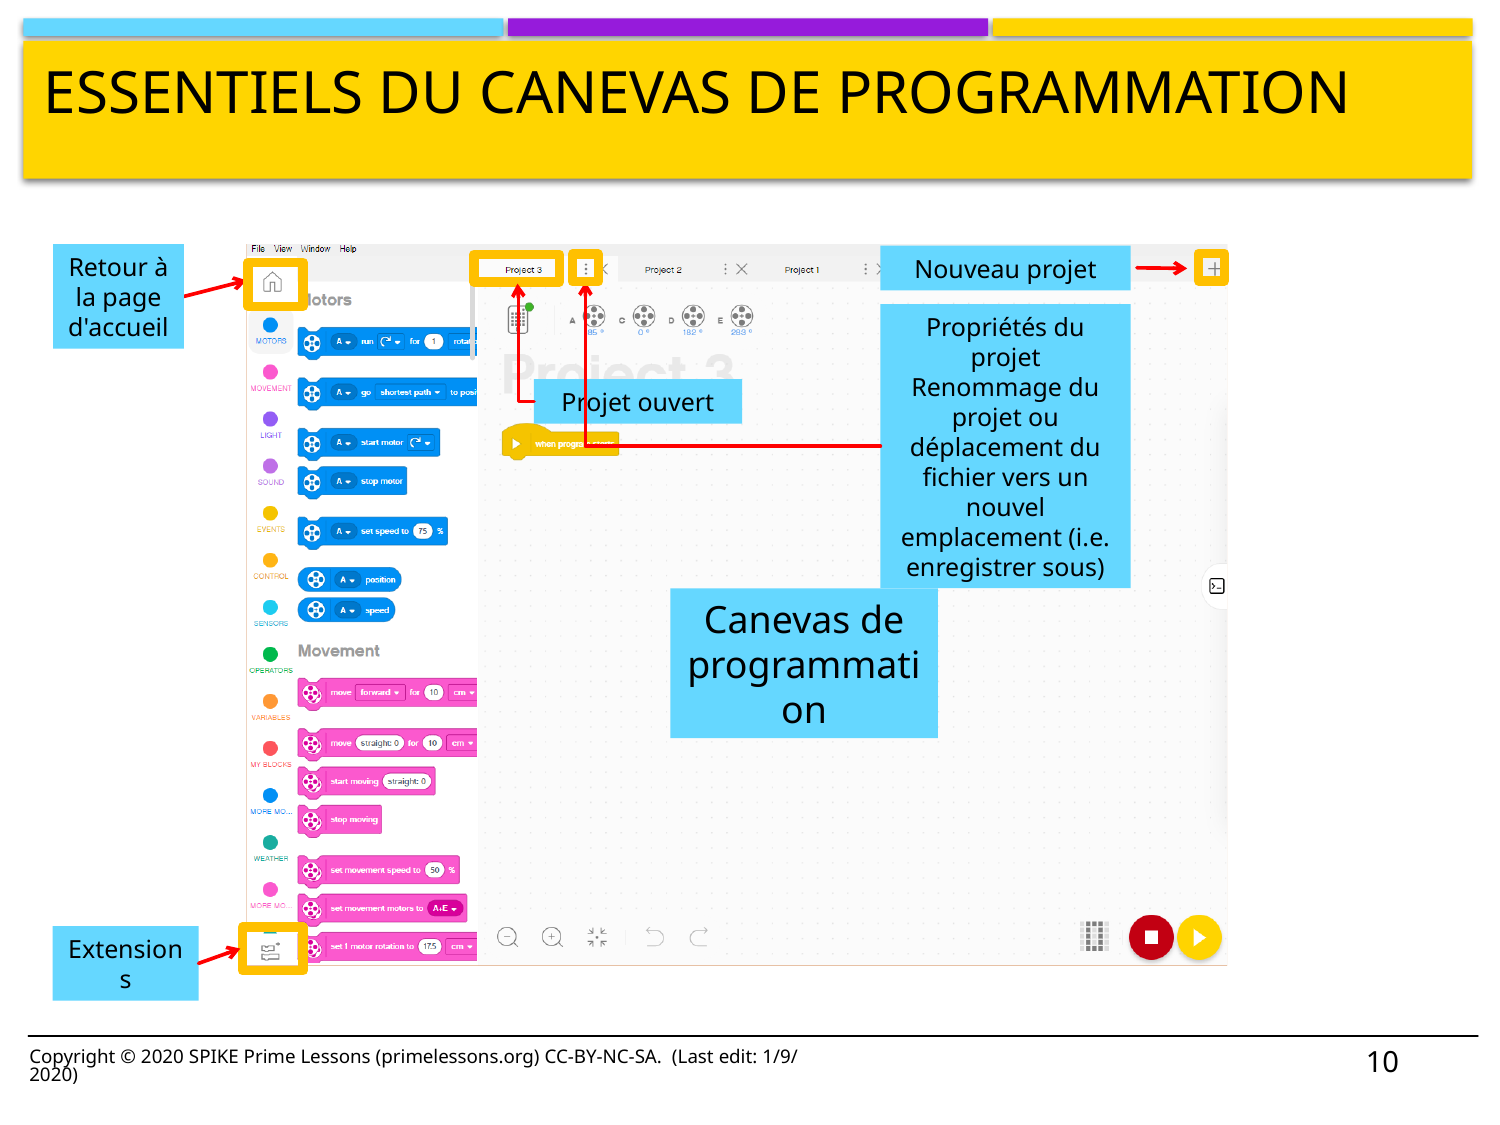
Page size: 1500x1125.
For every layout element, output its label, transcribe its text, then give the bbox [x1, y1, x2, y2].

title Essentiels du canevas de programmation [28, 48, 1464, 172]
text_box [516, 282, 535, 403]
footer Copyright © 2020 SPIKE Prime Lessons (primelessons.org) CC-BY-NC-SA. (Last edit: 1/9/2020) [14, 1036, 814, 1097]
text_box Extensions [52, 926, 199, 1001]
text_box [584, 281, 881, 419]
slide_number 10 [1351, 1036, 1478, 1097]
text_box Retour à la page d'accueil [51, 242, 186, 351]
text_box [183, 279, 248, 298]
picture [246, 243, 1228, 966]
